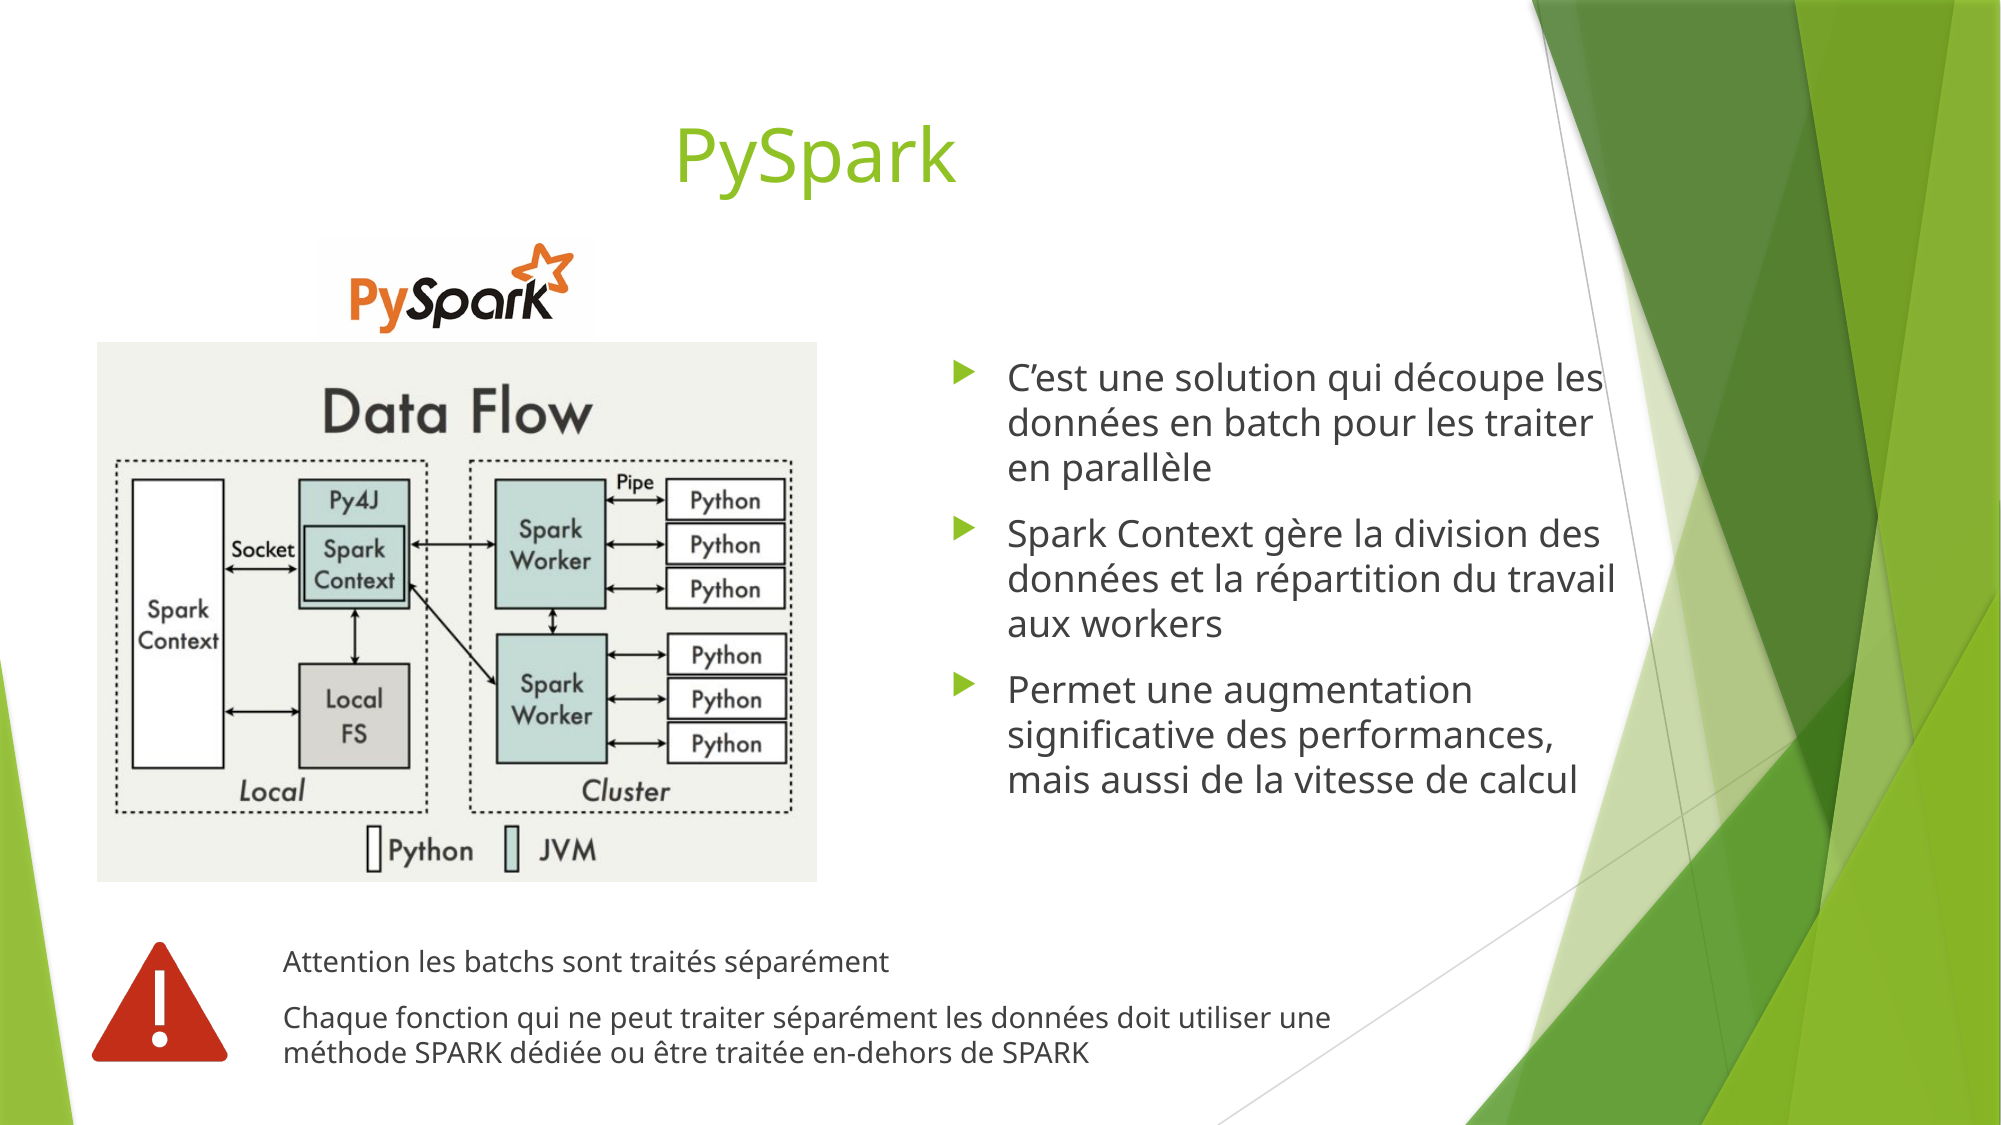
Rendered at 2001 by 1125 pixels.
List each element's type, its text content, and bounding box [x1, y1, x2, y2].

text_box Attention les batchs sont traités séparément Chaque fonction qui ne peut traiter séparément les données doit utiliser une méthode SPARK dédiée ou être traitée en-dehors de SPARK [267, 935, 1448, 1096]
picture [316, 236, 598, 340]
title PySpark [111, 99, 1522, 317]
picture [84, 925, 236, 1077]
list C’est une solution qui découpe les données en batch pour les traiter en parallèle Spark Context gère la division des données et la répartition du travail aux workers Permet une augmentation significative des performances, mais aussi de la vitesse de calcul [935, 346, 1655, 897]
picture [96, 342, 817, 883]
